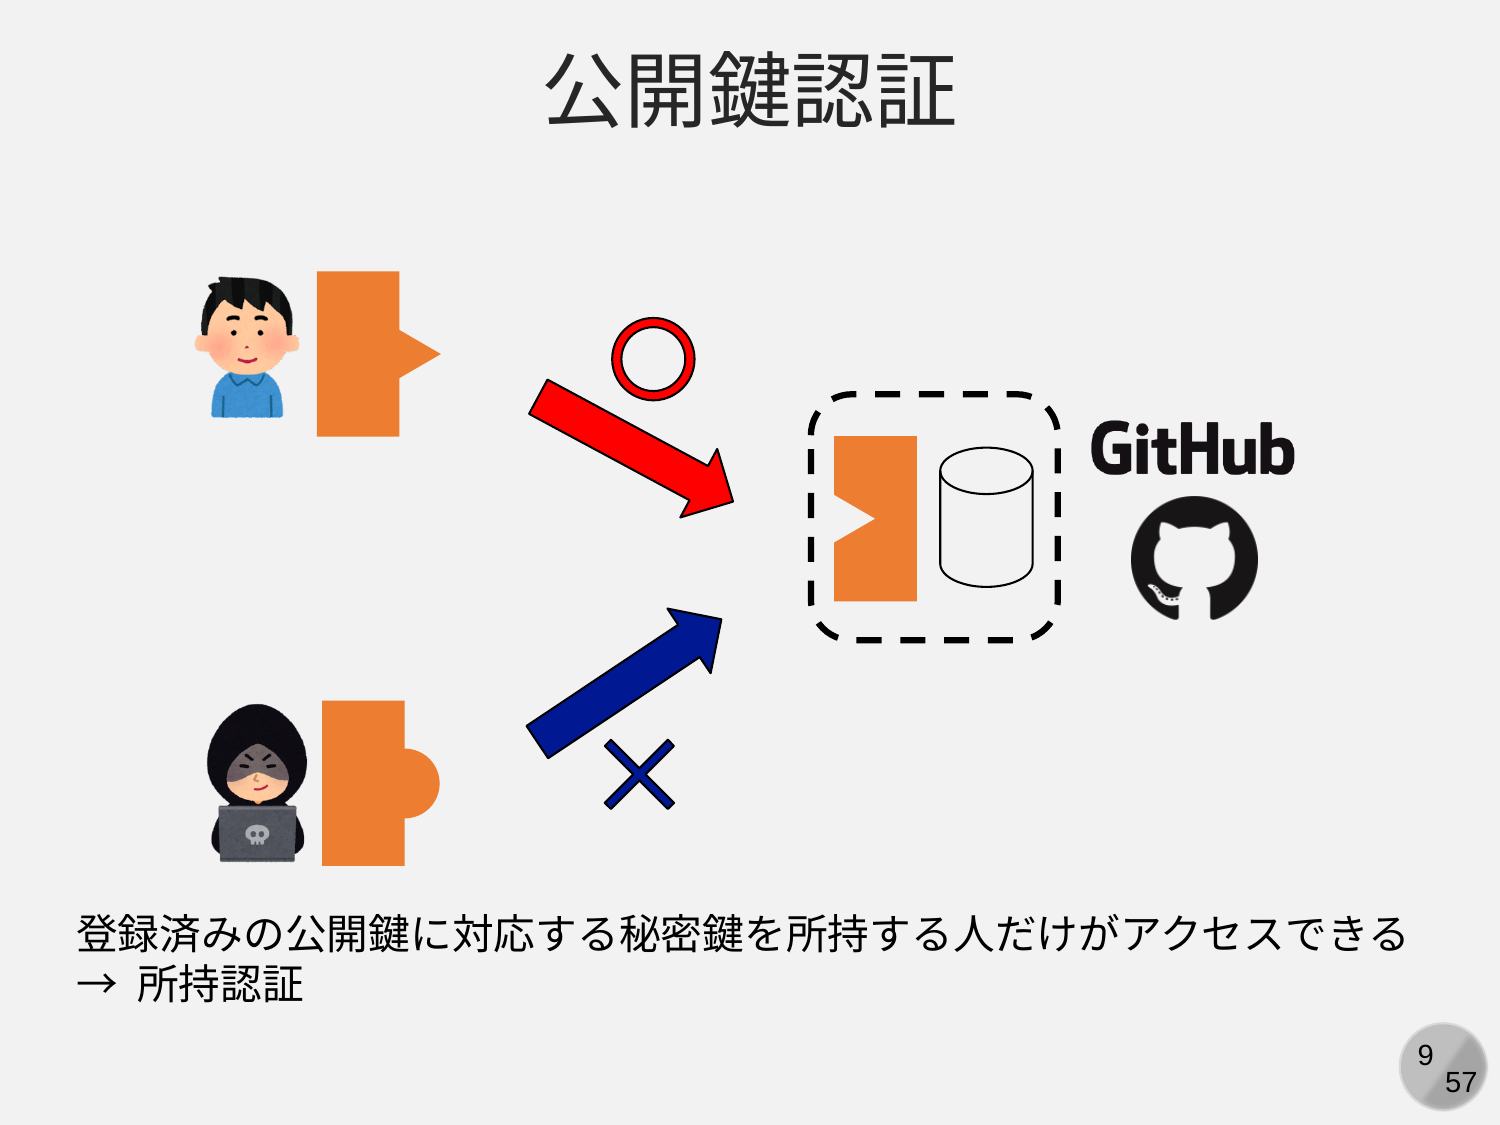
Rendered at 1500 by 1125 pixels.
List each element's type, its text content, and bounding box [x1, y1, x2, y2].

text_box 登録済みの公開鍵に対応する秘密鍵を所持する人だけがアクセスできる → 所持認証 [61, 900, 1425, 1016]
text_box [1075, 400, 1310, 622]
text_box [611, 316, 696, 402]
text_box [368, 747, 441, 820]
picture [192, 272, 303, 421]
text_box [939, 446, 1034, 588]
text_box [528, 378, 735, 519]
text_box [809, 393, 1059, 642]
list 公開鍵認証 [0, 31, 1500, 155]
text_box [603, 738, 676, 810]
text_box [321, 700, 406, 867]
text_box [793, 435, 917, 602]
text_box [316, 271, 441, 437]
text_box [525, 607, 723, 760]
picture [194, 700, 321, 867]
